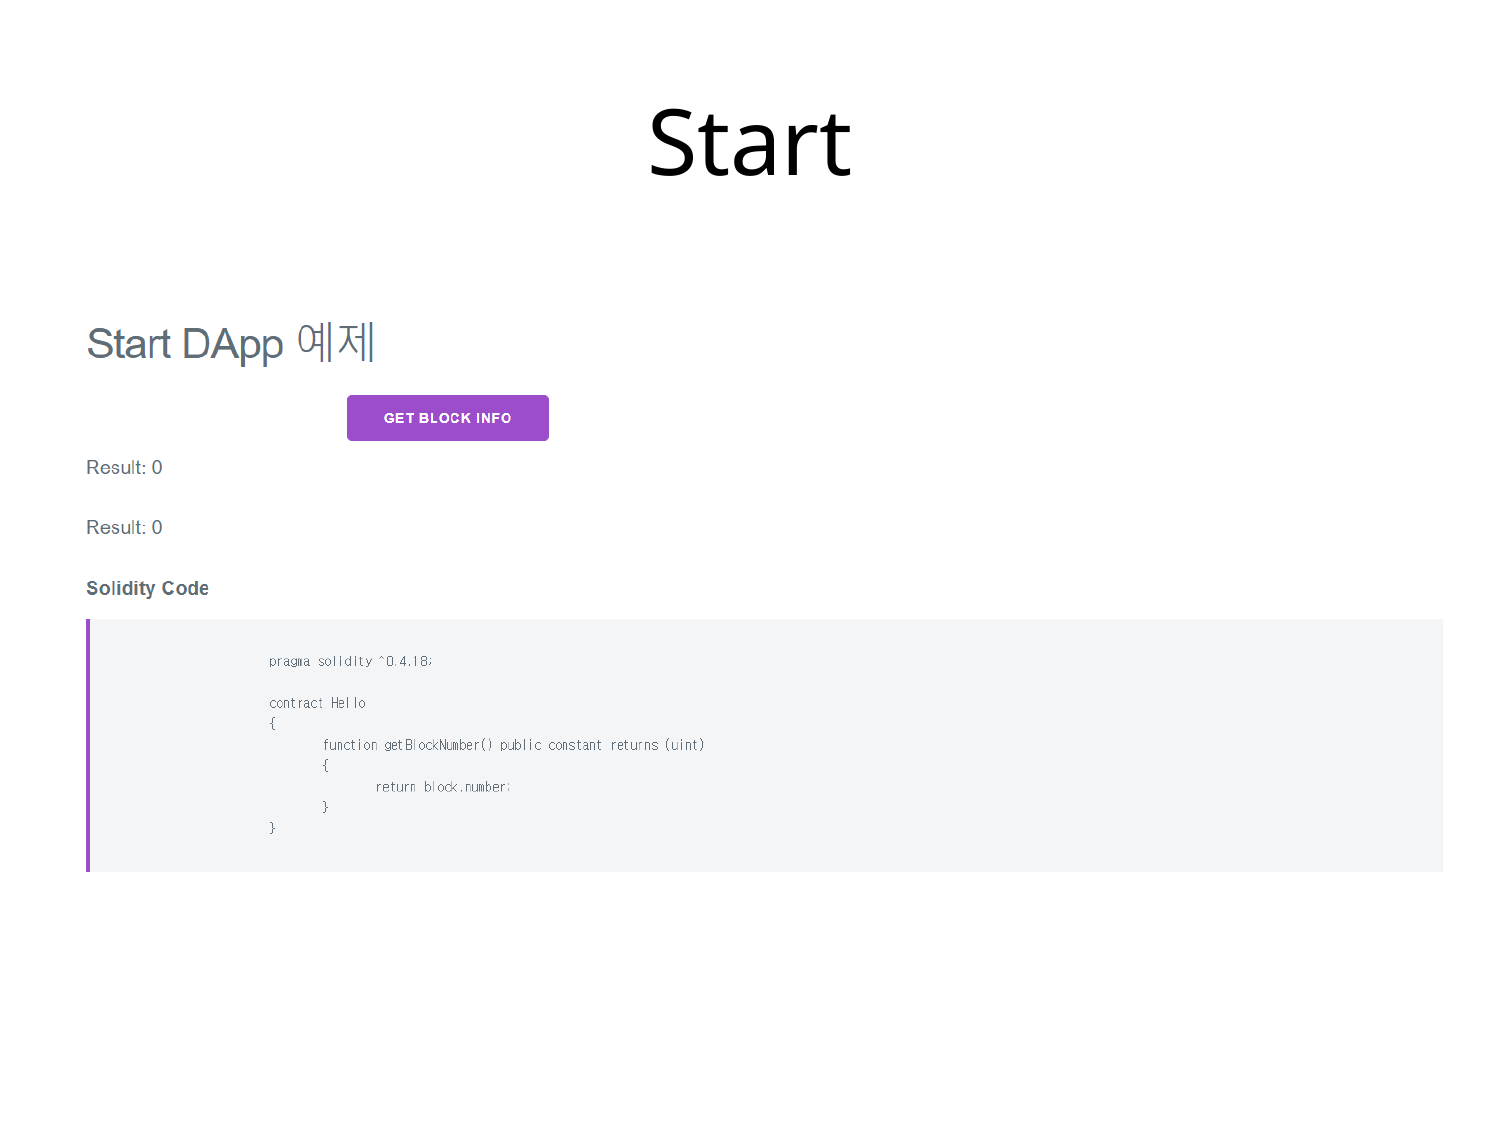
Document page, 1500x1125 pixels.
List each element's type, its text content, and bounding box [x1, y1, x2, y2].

title Start [75, 45, 1425, 233]
picture [76, 314, 1444, 939]
